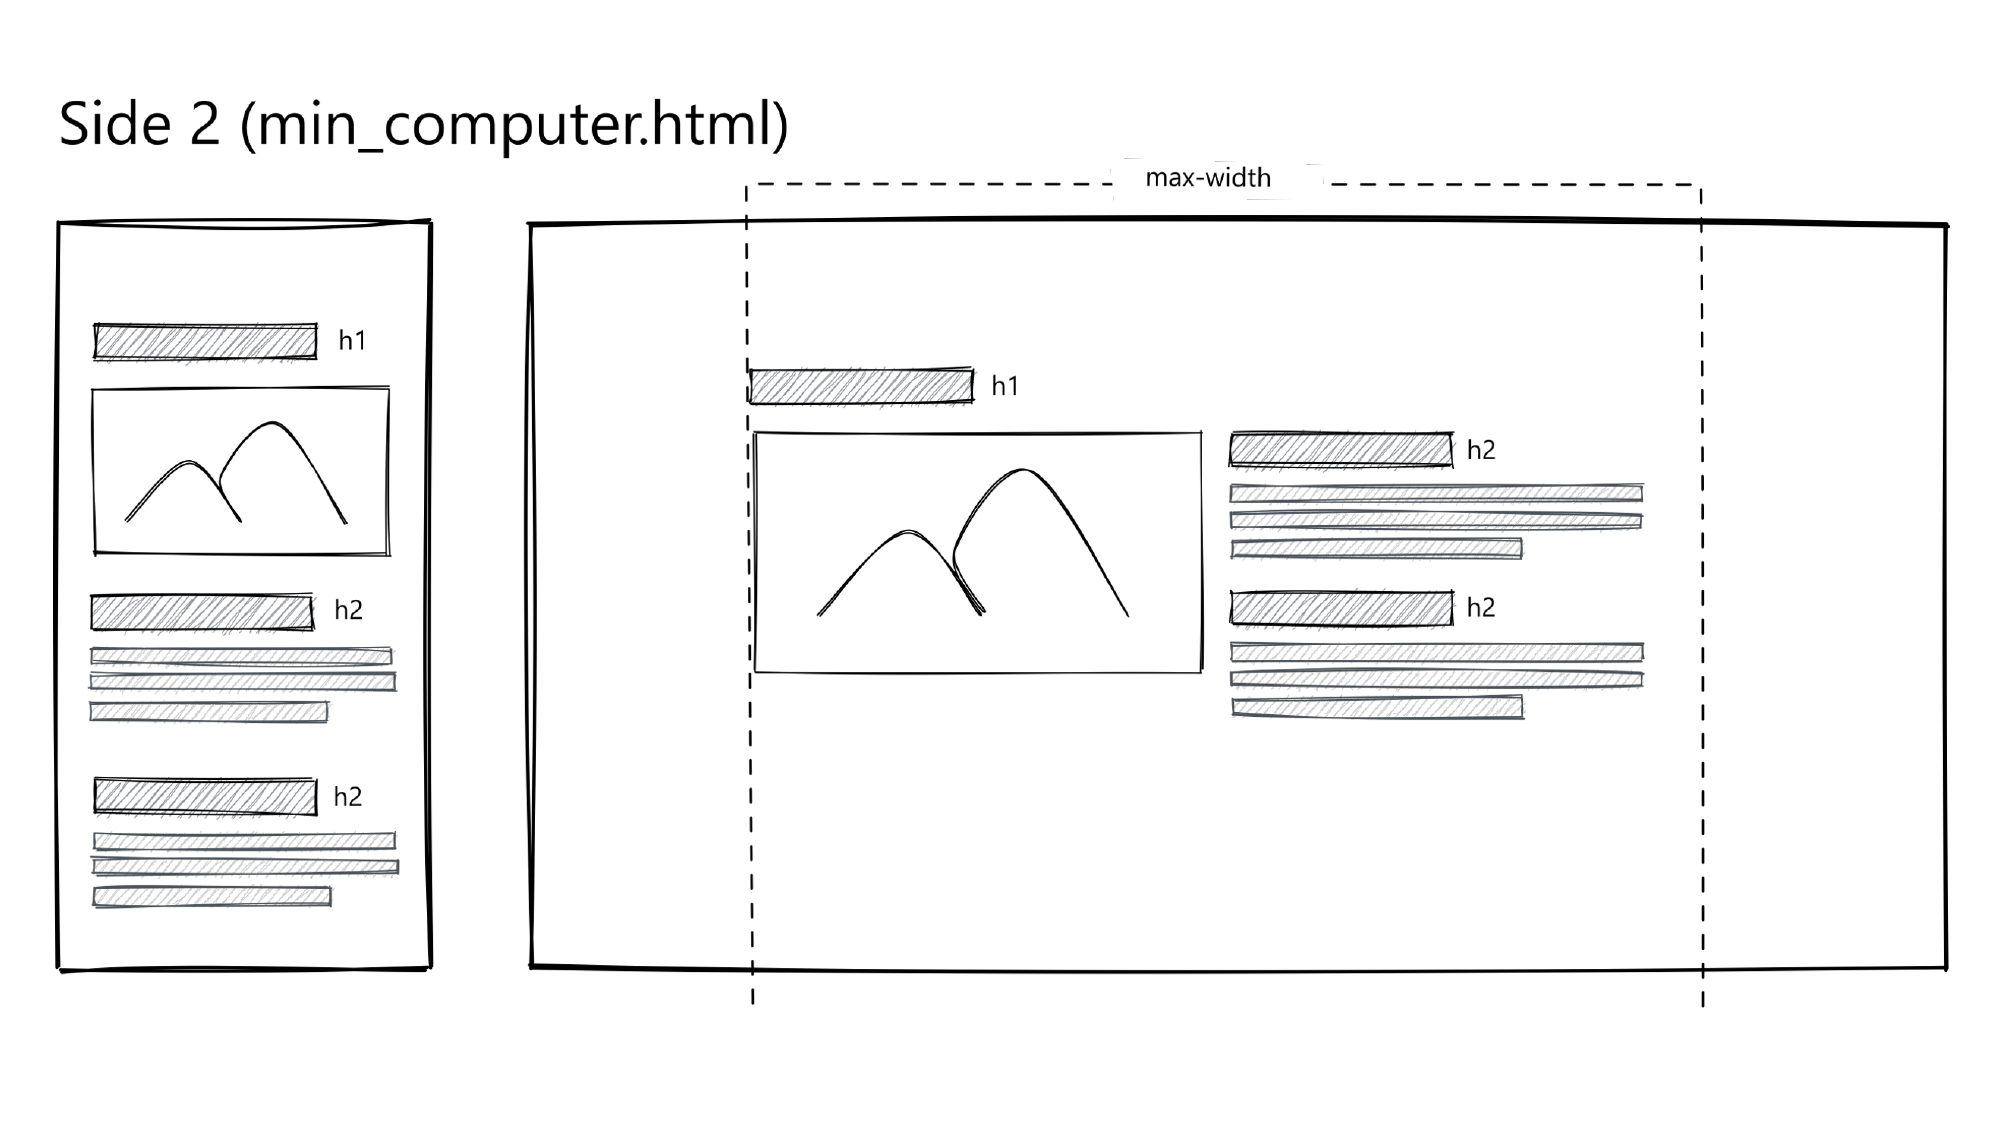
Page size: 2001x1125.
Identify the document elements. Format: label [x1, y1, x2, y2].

picture [53, 92, 1950, 1017]
